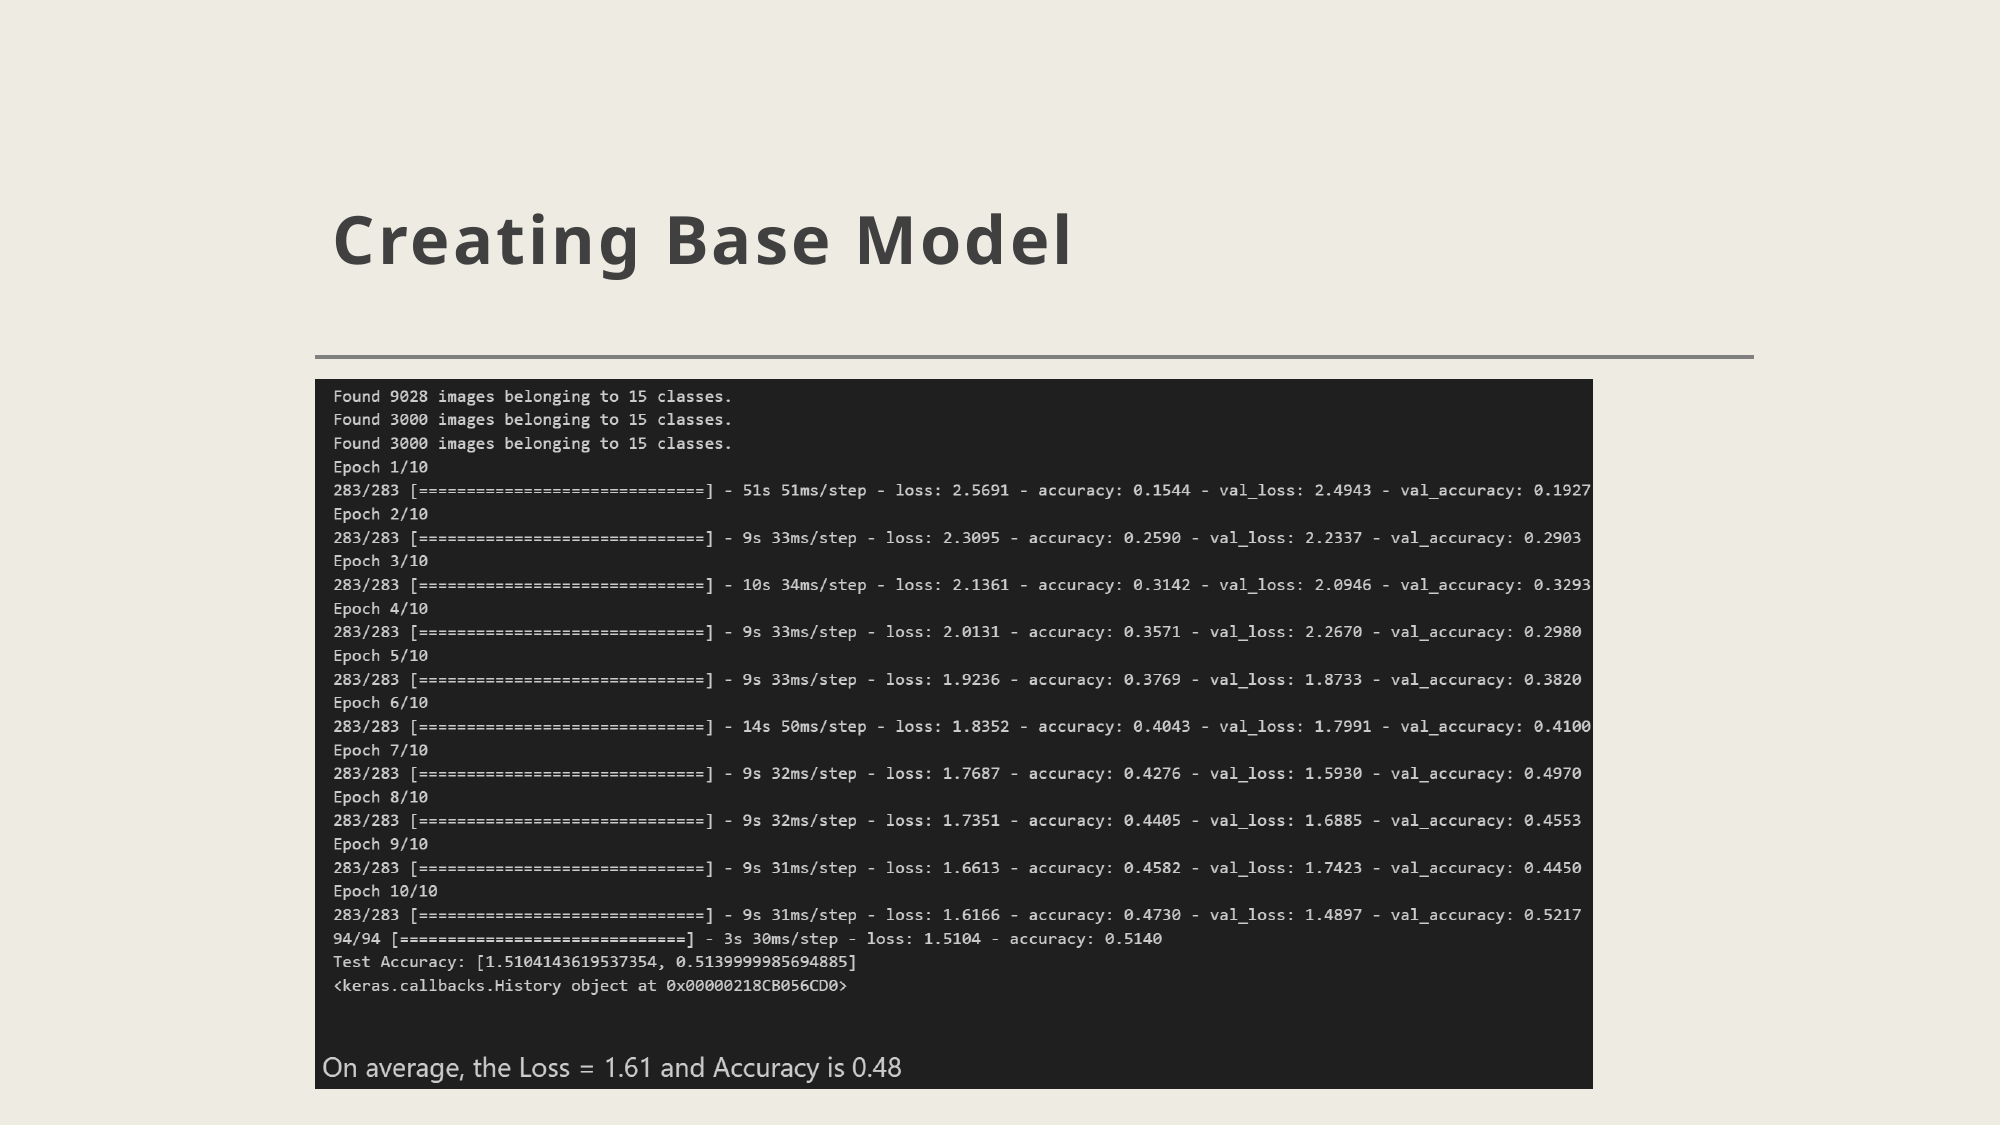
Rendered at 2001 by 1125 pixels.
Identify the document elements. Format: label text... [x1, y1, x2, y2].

title Creating Base Model [315, 72, 1754, 294]
picture [314, 379, 1593, 1089]
